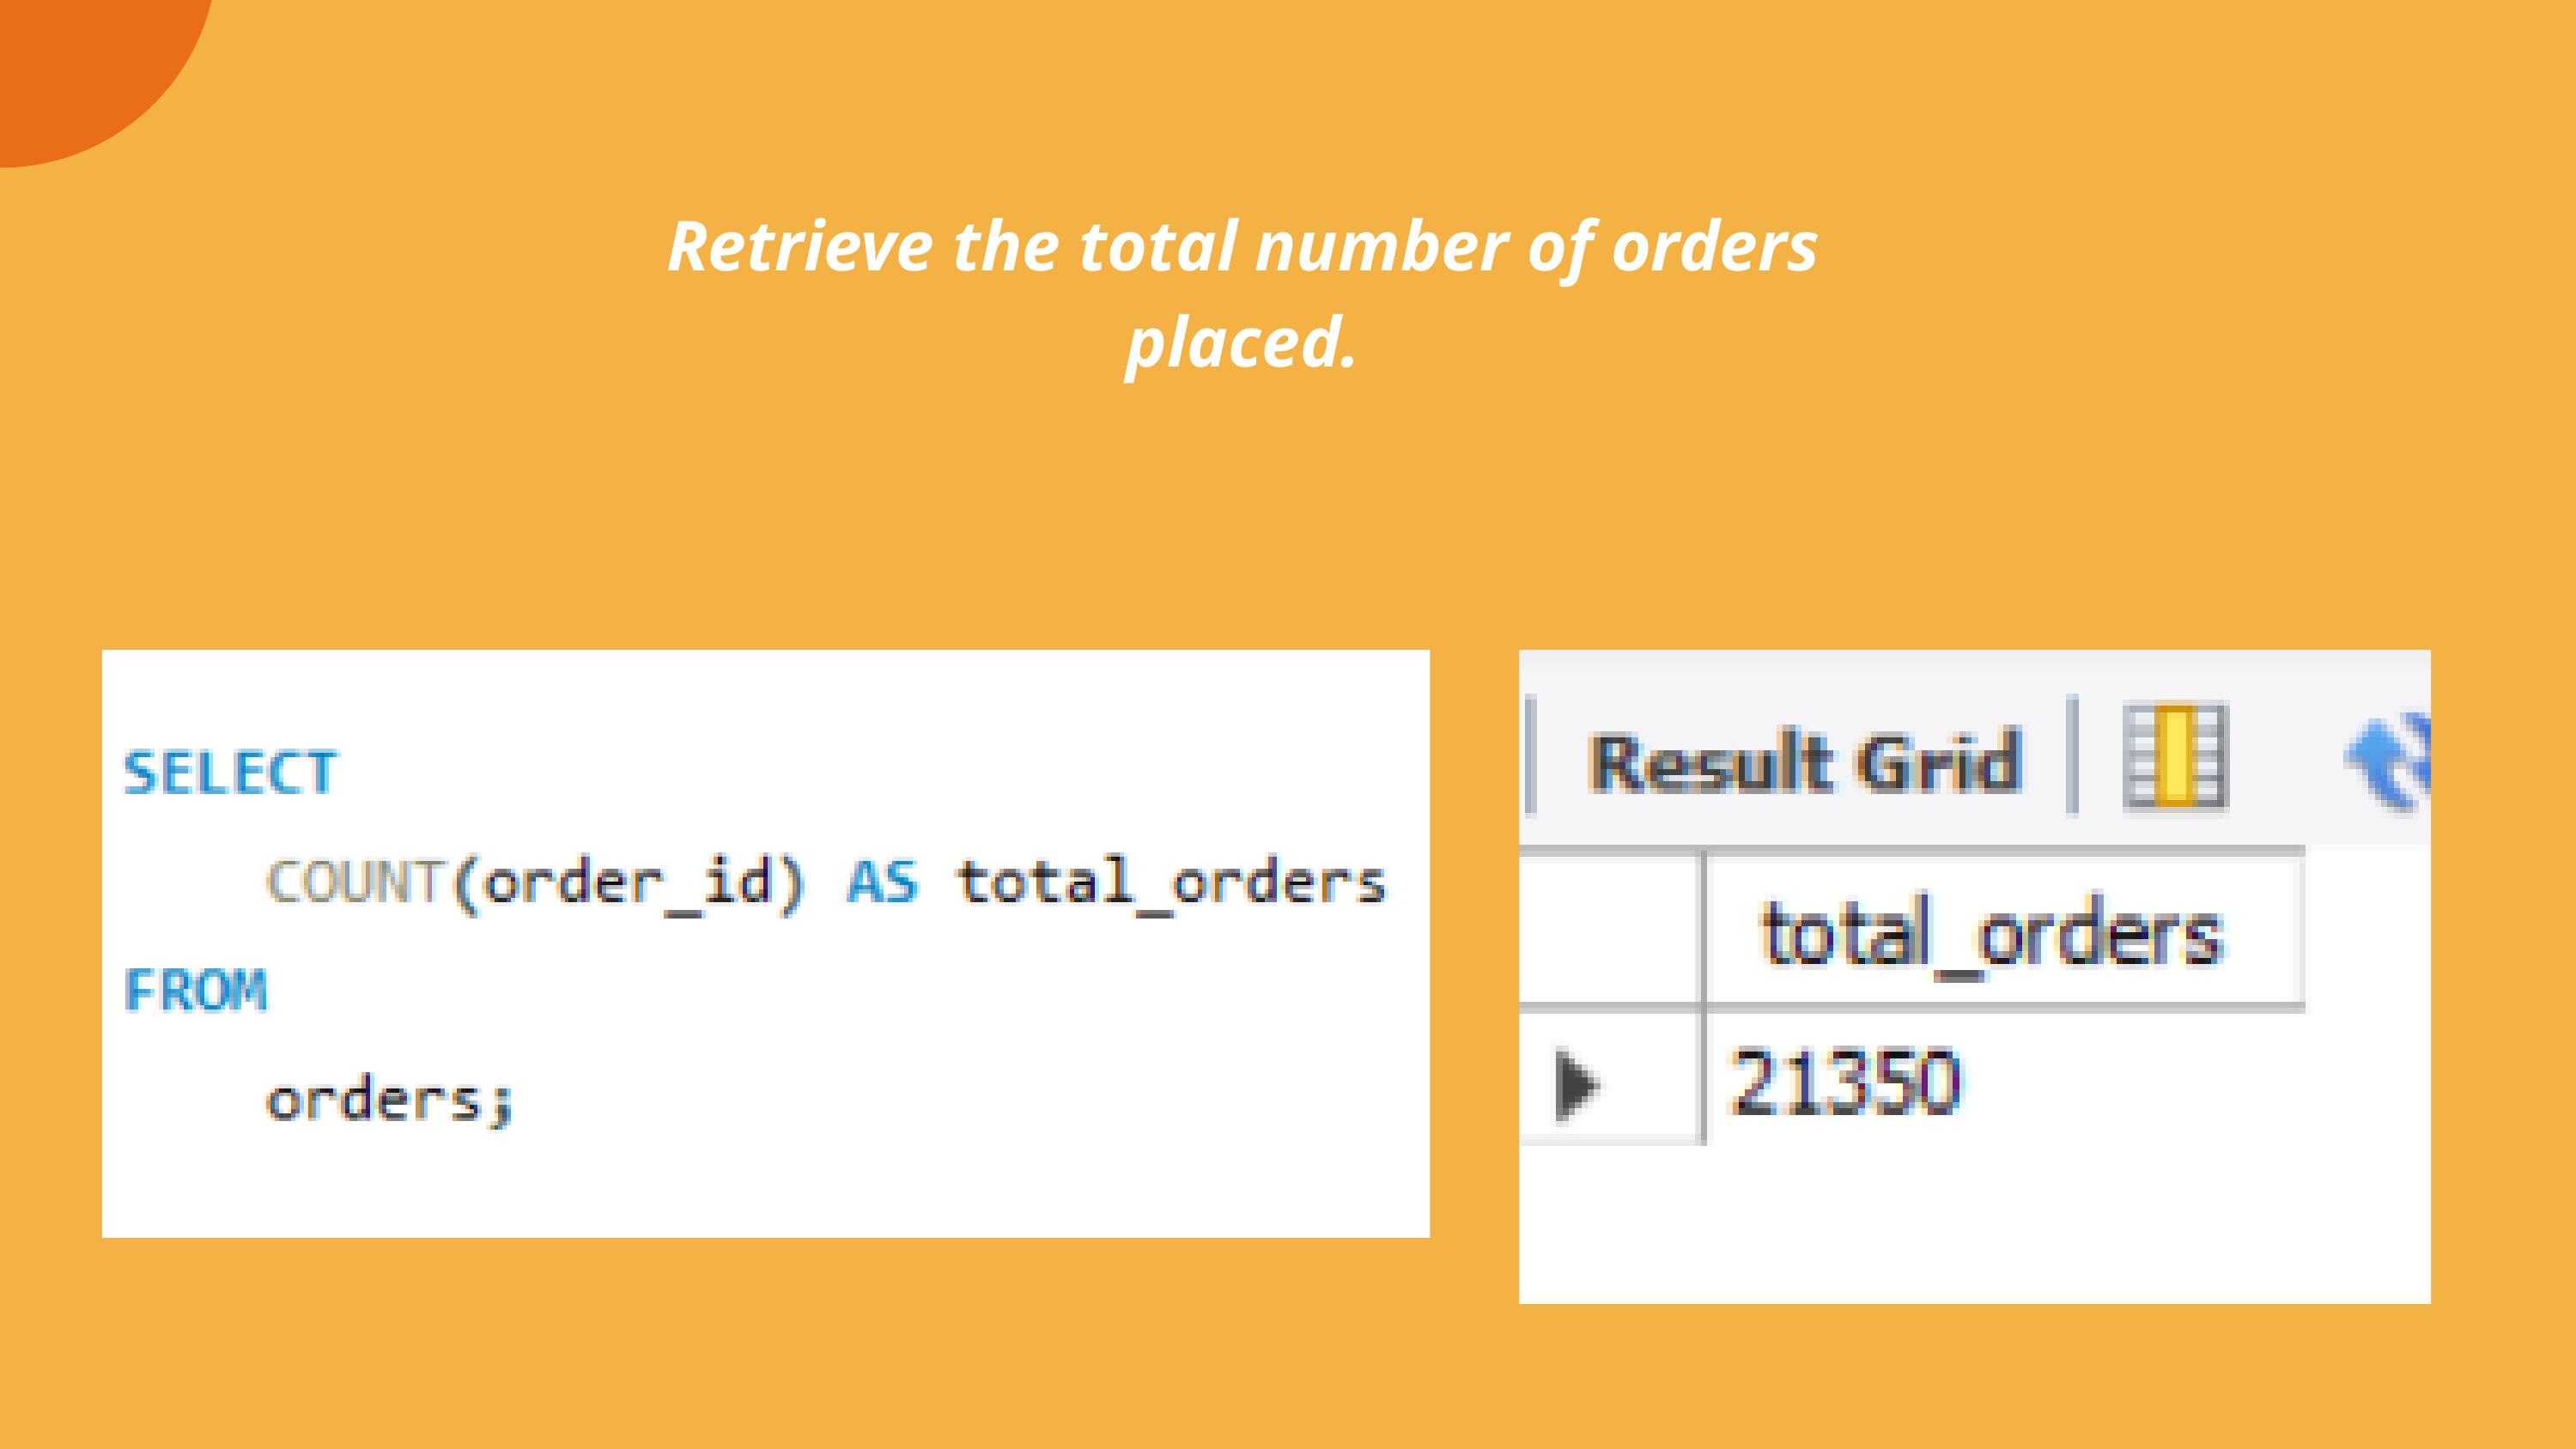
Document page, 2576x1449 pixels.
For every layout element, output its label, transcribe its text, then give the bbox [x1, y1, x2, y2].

text_box [1519, 650, 2432, 1304]
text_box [0, 0, 218, 168]
text_box Retrieve the total number of orders placed. [579, 187, 1908, 381]
text_box [101, 650, 1431, 1238]
